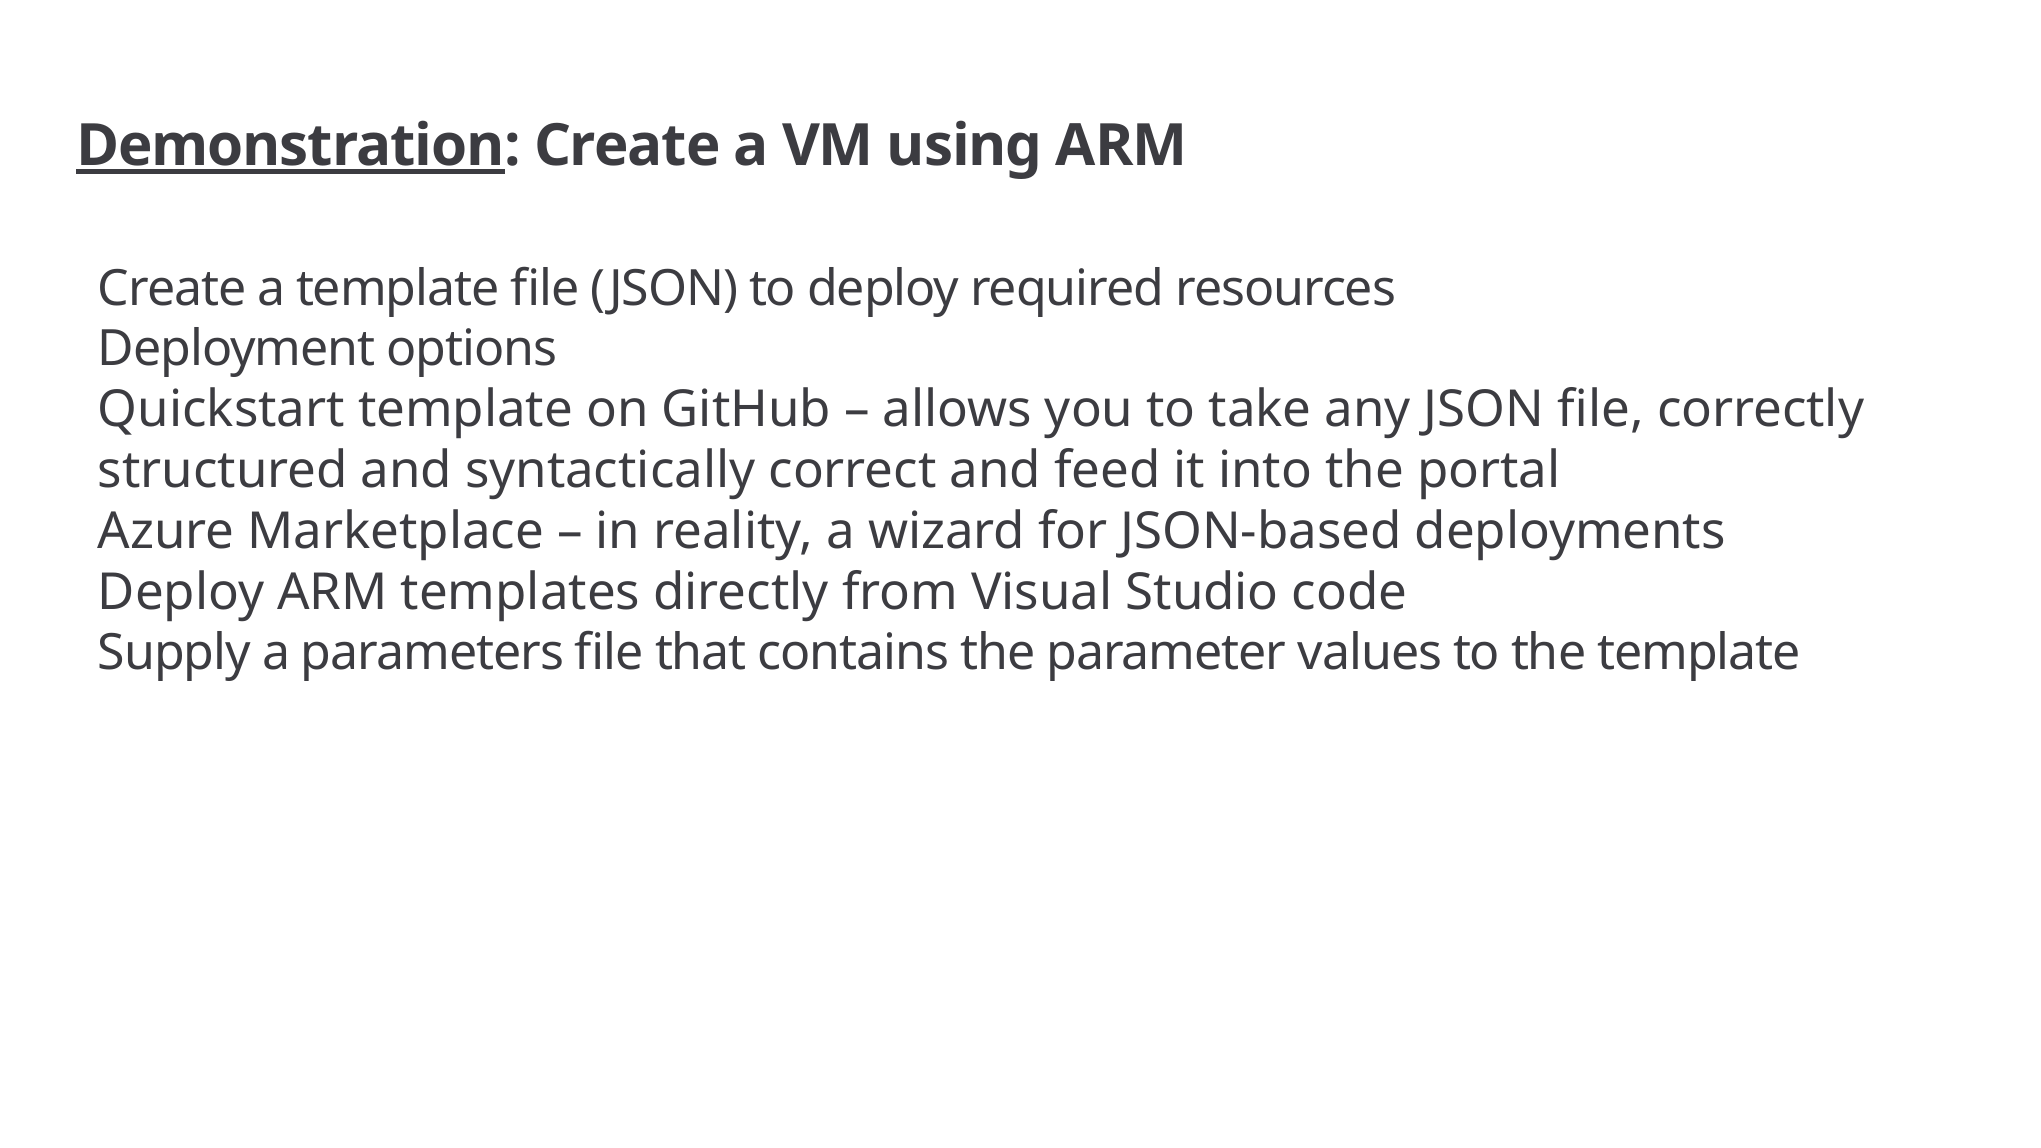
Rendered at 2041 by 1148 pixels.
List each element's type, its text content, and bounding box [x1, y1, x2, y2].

list Create a template file (JSON) to deploy required resources Deployment options Quickstart template on GitHub – allows you to take any JSON file, correctly structured and syntactically correct and feed it into the portal Azure Marketplace – in reality, a wizard for JSON-based deployments Deploy ARM templates directly from Visual Studio code Supply a parameters file that contains the parameter values to the template [97, 240, 1942, 771]
title Demonstration: Create a VM using ARM [76, 93, 1969, 230]
